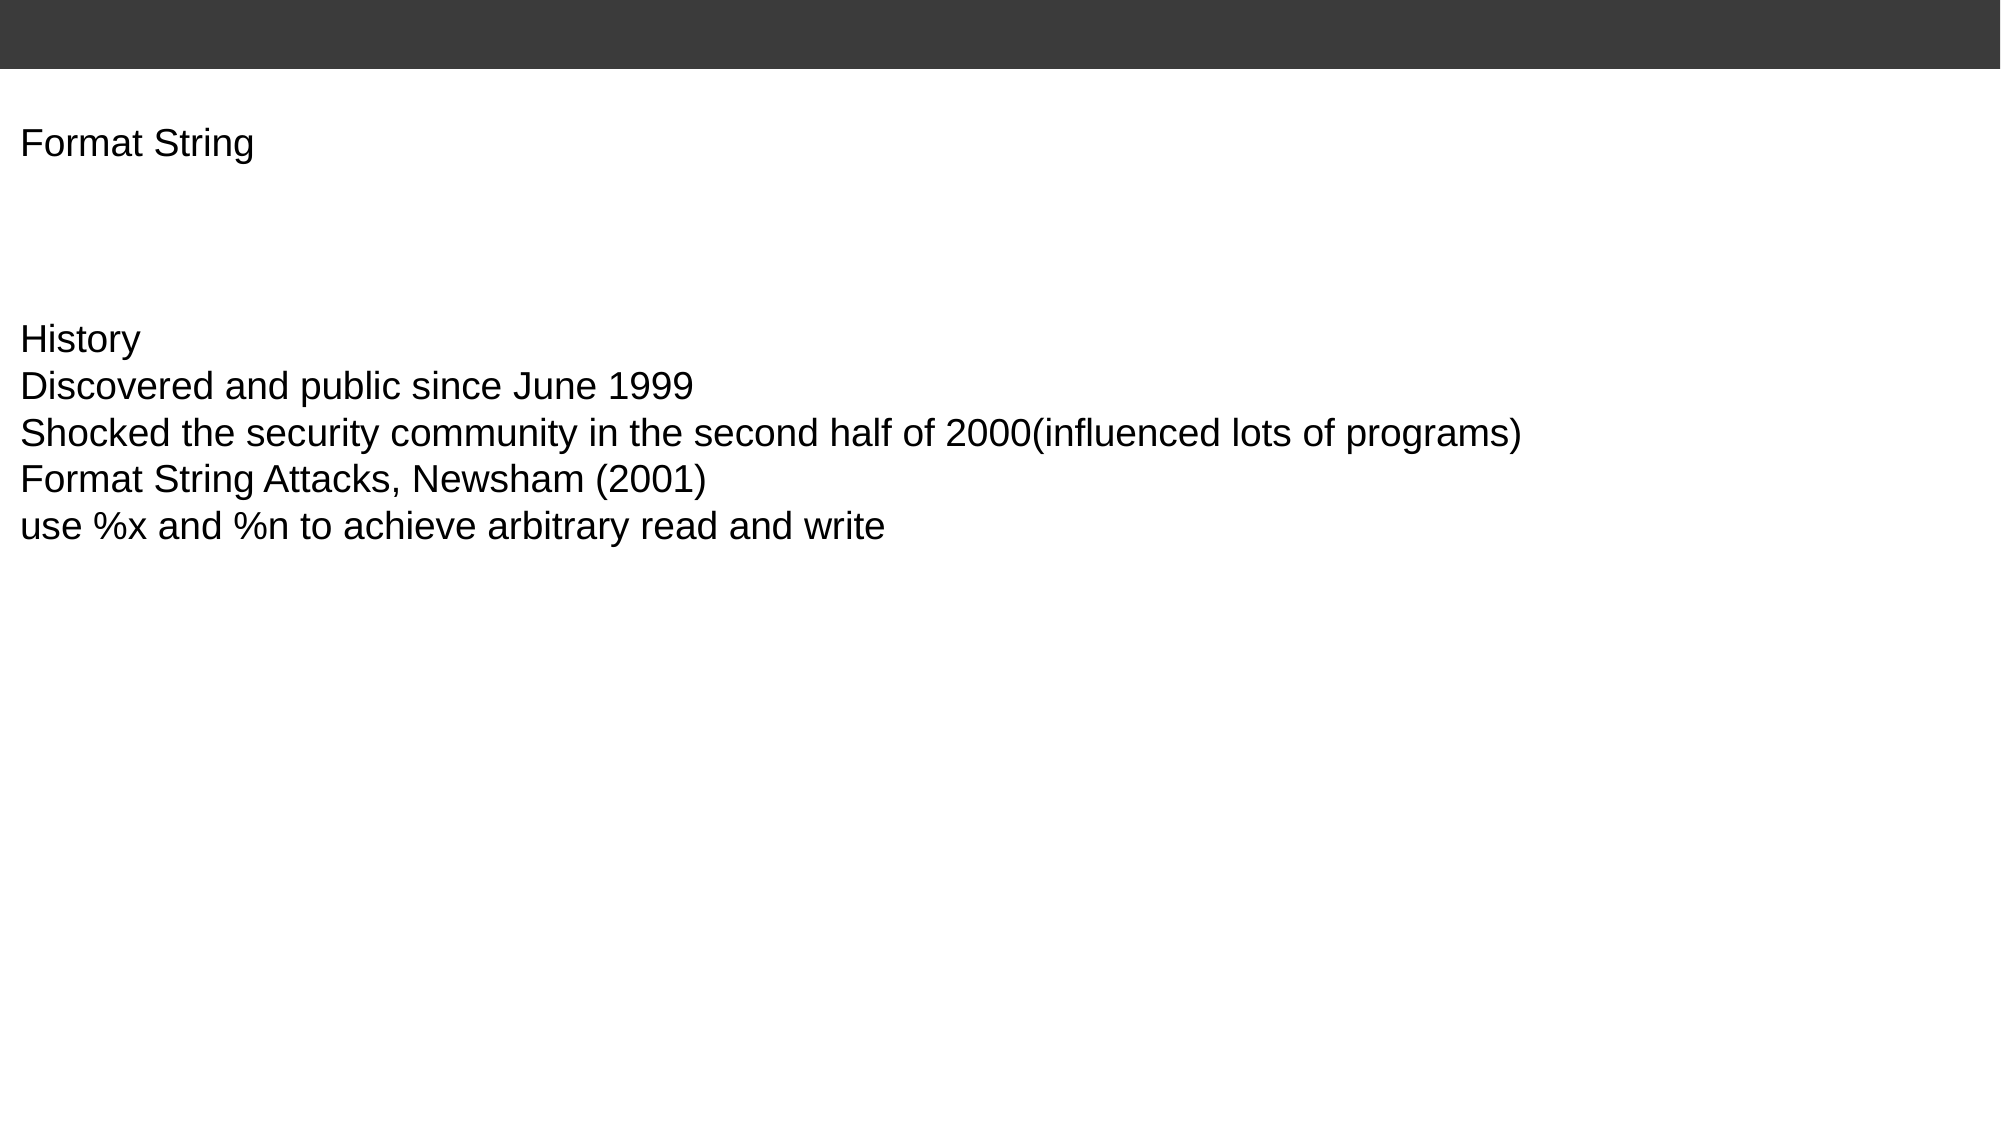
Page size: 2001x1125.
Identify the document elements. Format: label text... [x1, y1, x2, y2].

list History Discovered and public since June 1999 Shocked the security community in the second half of 2000(influenced lots of programs) Format String Attacks, Newsham (2001) use %x and %n to achieve arbitrary read and write [0, 294, 1864, 1042]
title Format String [0, 97, 1864, 223]
